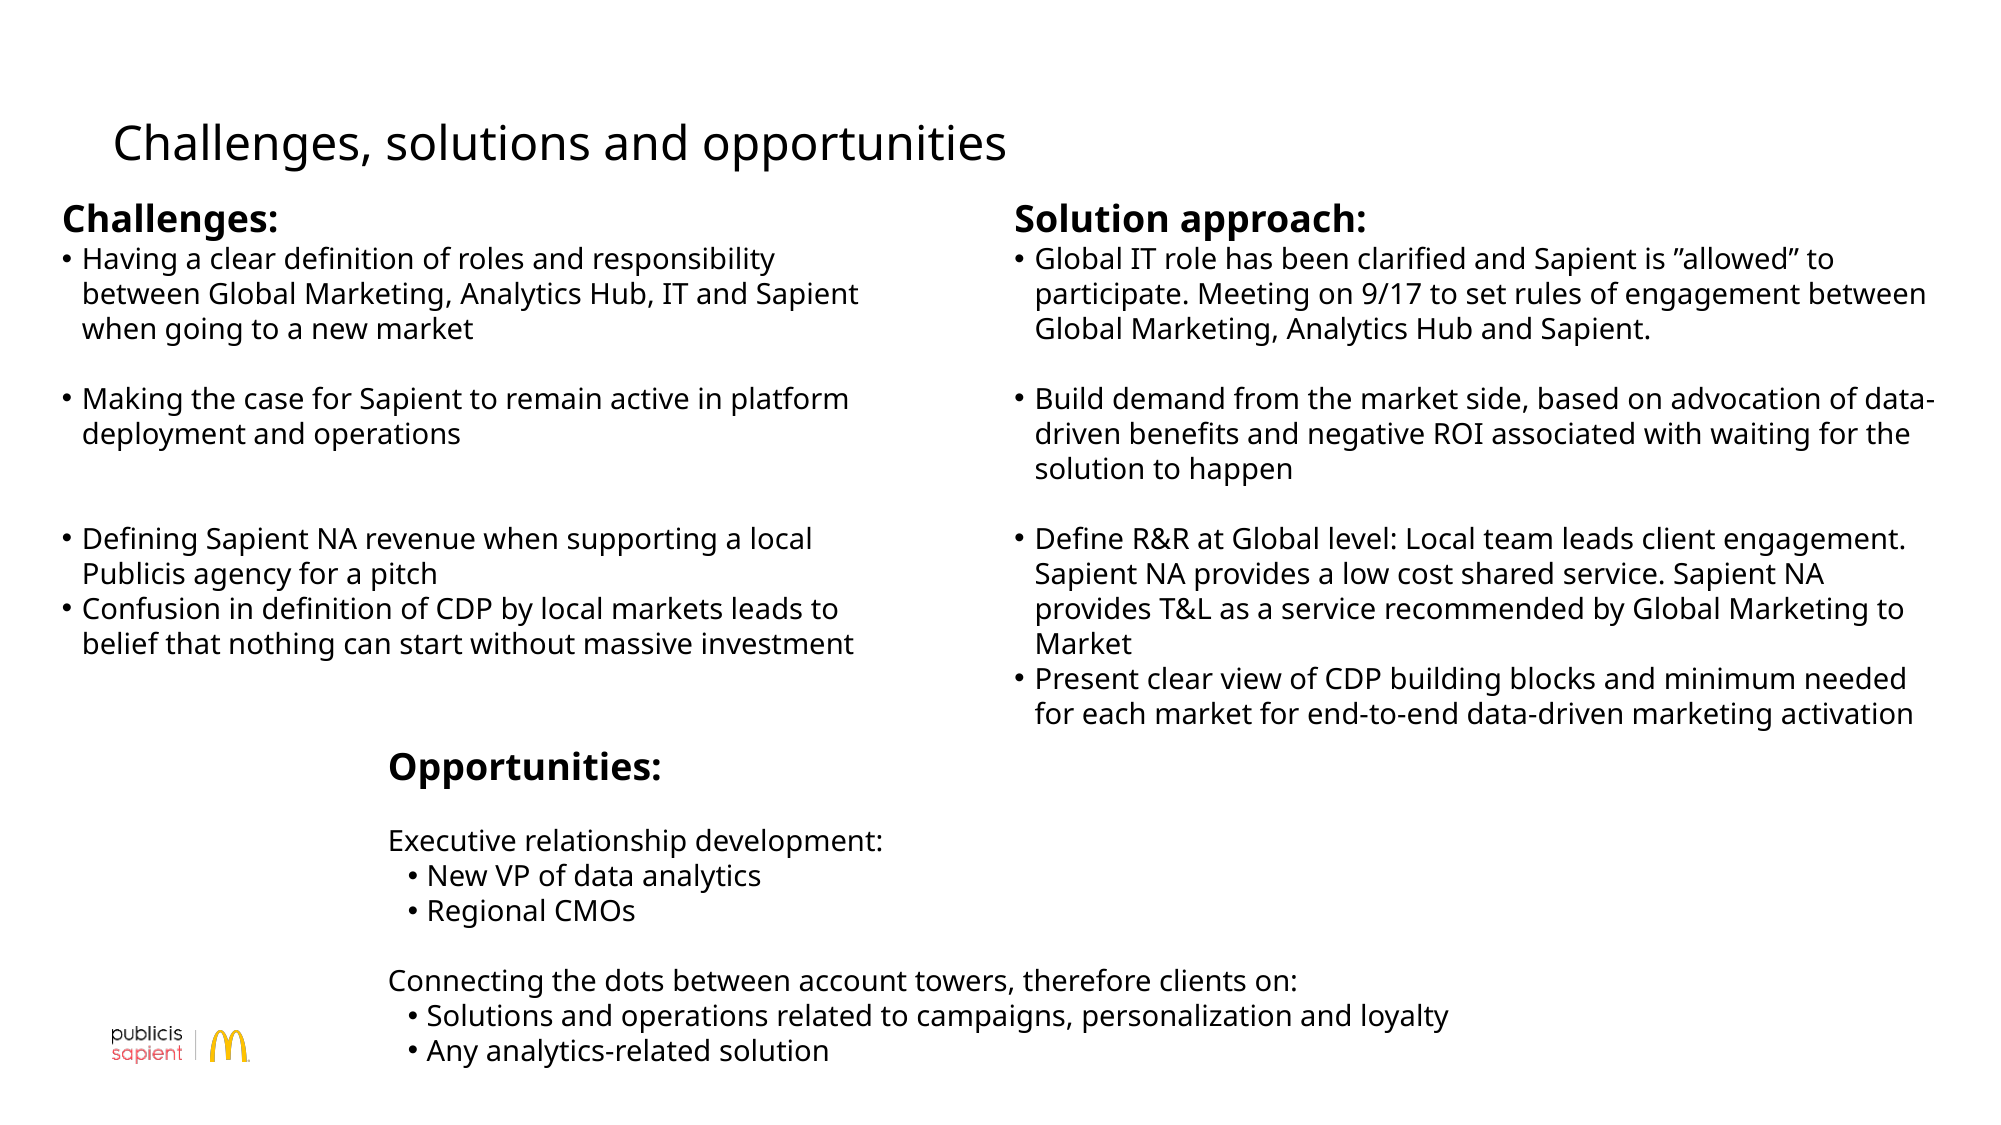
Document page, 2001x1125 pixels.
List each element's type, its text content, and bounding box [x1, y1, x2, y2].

text_box Solution approach: Global IT role has been clarified and Sapient is ”allowed” to participate. Meeting on 9/17 to set rules of engagement between Global Marketing, Analytics Hub and Sapient. Build demand from the market side, based on advocation of data-driven benefits and negative ROI associated with waiting for the solution to happen Define R&R at Global level: Local team leads client engagement. Sapient NA provides a low cost shared service. Sapient NA provides T&L as a service recommended by Global Marketing to Market Present clear view of CDP building blocks and minimum needed for each market for end-to-end data-driven marketing activation [999, 188, 1958, 738]
title Challenges, solutions and opportunities [112, 112, 1887, 236]
picture [112, 1026, 182, 1064]
text_box Opportunities: Executive relationship development: New VP of data analytics Regional CMOs Connecting the dots between account towers, therefore clients on: Solutions and operations related to campaigns, personalization and loyalty Any analytics-related solution [373, 735, 1789, 1075]
text_box Challenges: Having a clear definition of roles and responsibility between Global Marketing, Analytics Hub, IT and Sapient when going to a new market Making the case for Sapient to remain active in platform deployment and operations Defining Sapient NA revenue when supporting a local Publicis agency for a pitch Confusion in definition of CDP by local markets leads to belief that nothing can start without massive investment [47, 188, 891, 668]
picture [210, 1030, 250, 1062]
